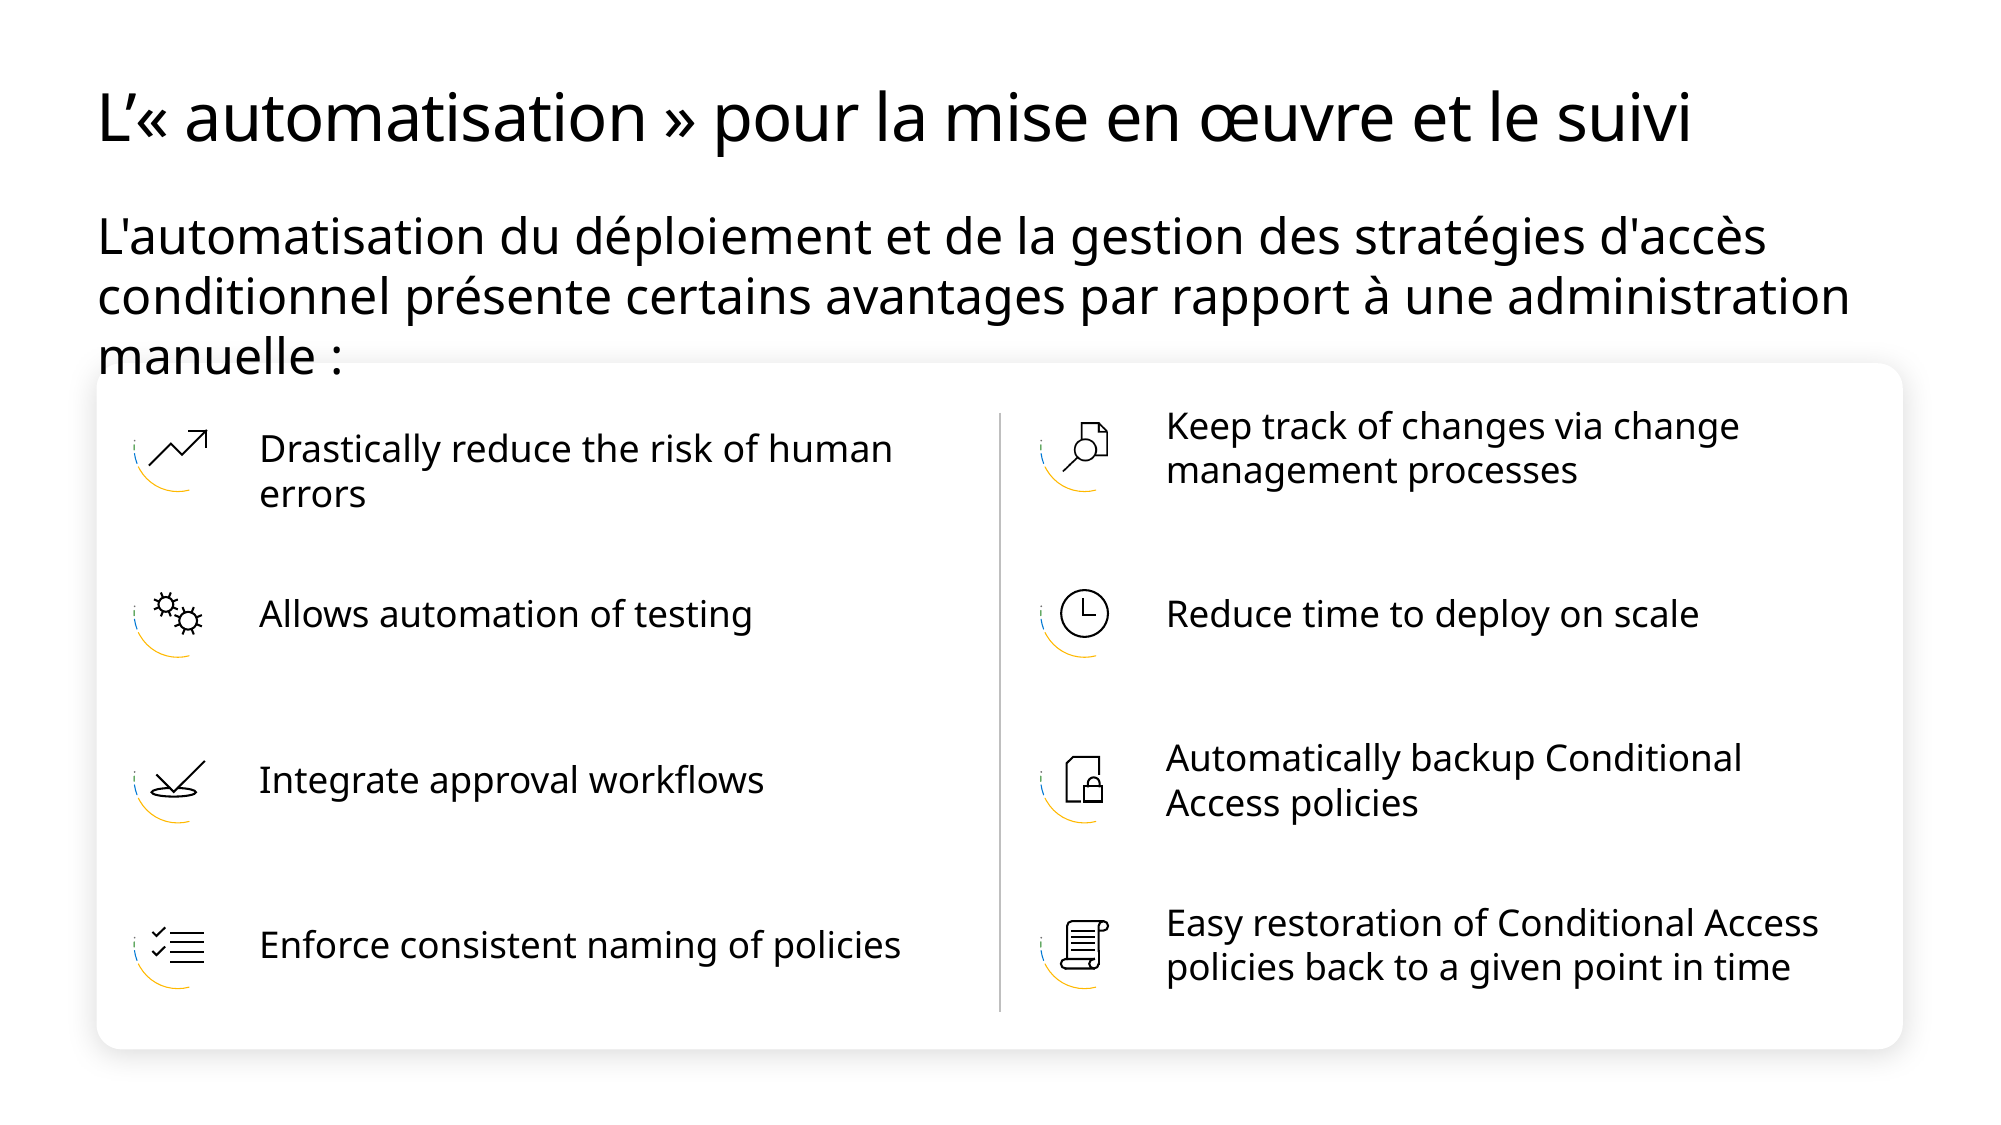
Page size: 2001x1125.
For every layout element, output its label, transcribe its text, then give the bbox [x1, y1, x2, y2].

text_box L'automatisation du déploiement et de la gestion des stratégies d'accès conditionnel présente certains avantages par rapport à une administration manuelle : [97, 204, 1977, 385]
picture [1061, 422, 1108, 474]
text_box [96, 362, 1904, 1050]
title L’« automatisation » pour la mise en œuvre et le suivi [96, 75, 1904, 156]
